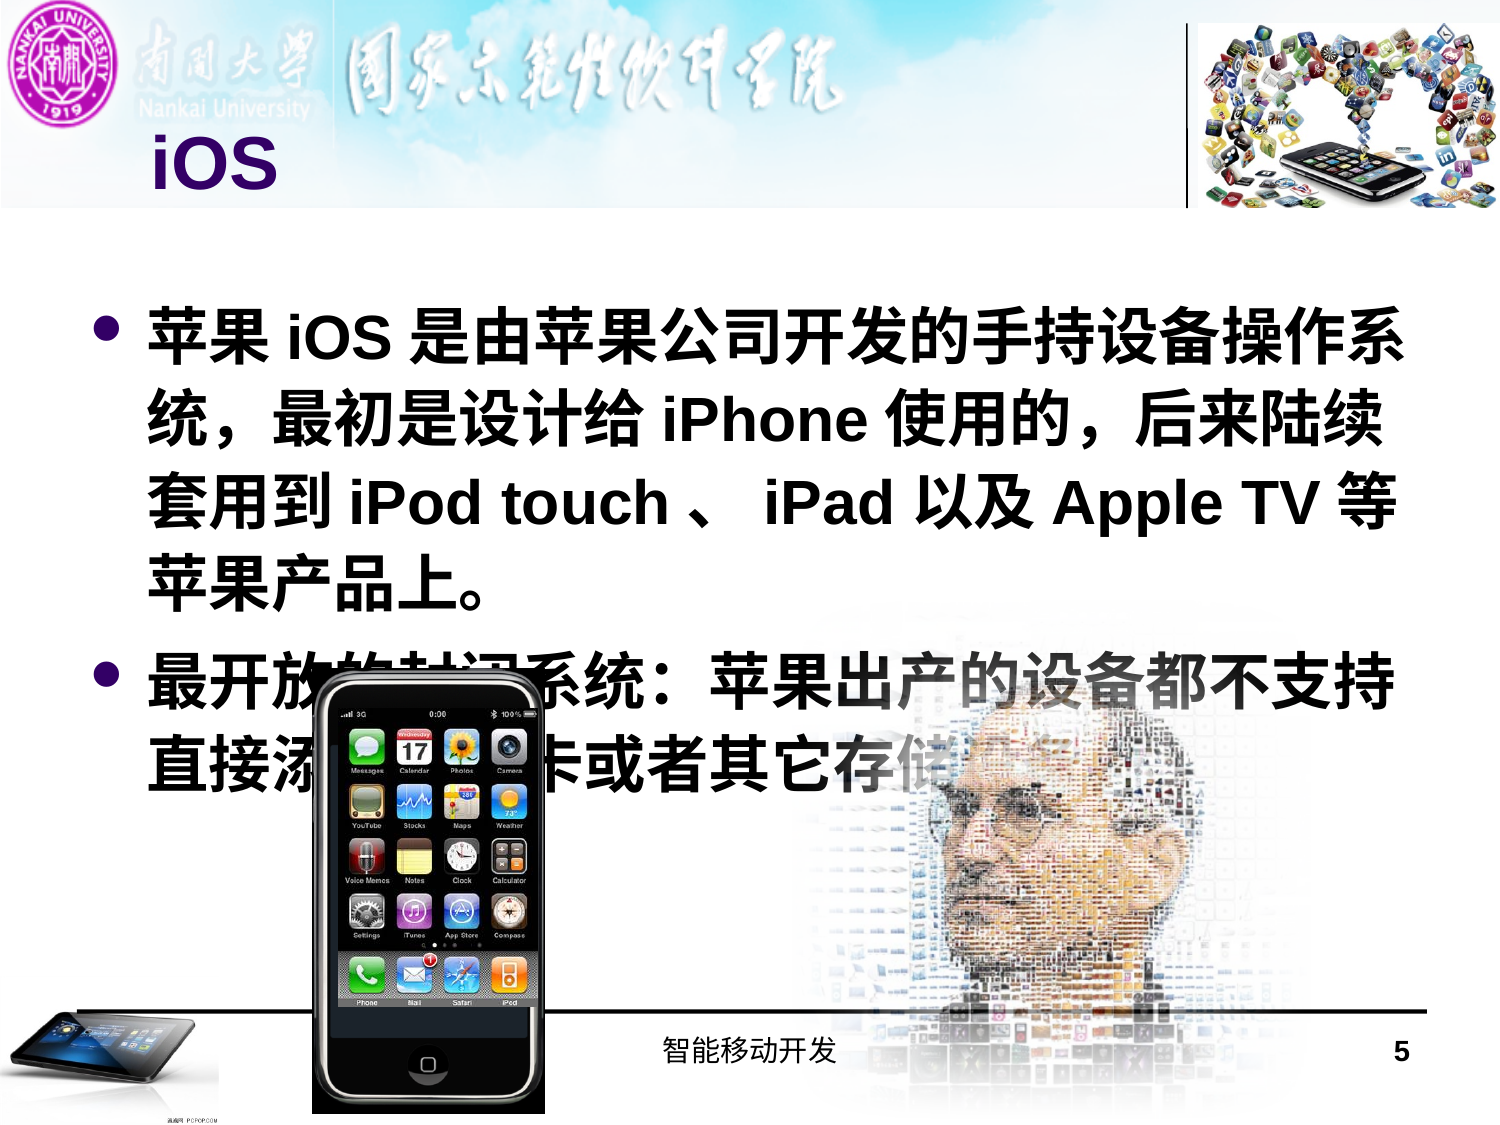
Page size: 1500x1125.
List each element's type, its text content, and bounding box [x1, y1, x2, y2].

picture [1187, 0, 1500, 208]
picture [312, 668, 545, 1115]
picture [0, 976, 219, 1125]
footer 智能移动开发 [550, 1024, 780, 1103]
picture [1, 0, 135, 208]
list 苹果iOS是由苹果公司开发的手持设备操作系统，最初是设计给iPhone使用的，后来陆续套用到iPod touch、iPad以及Apple TV等苹果产品上。 最开放的封闭系统：苹果出产的设备都不支持直接添加内存卡或者其它存储设备。 [75, 282, 1425, 1006]
picture [785, 593, 1318, 1125]
title iOS [135, 0, 1187, 213]
slide_number 5 [1321, 1024, 1425, 1103]
